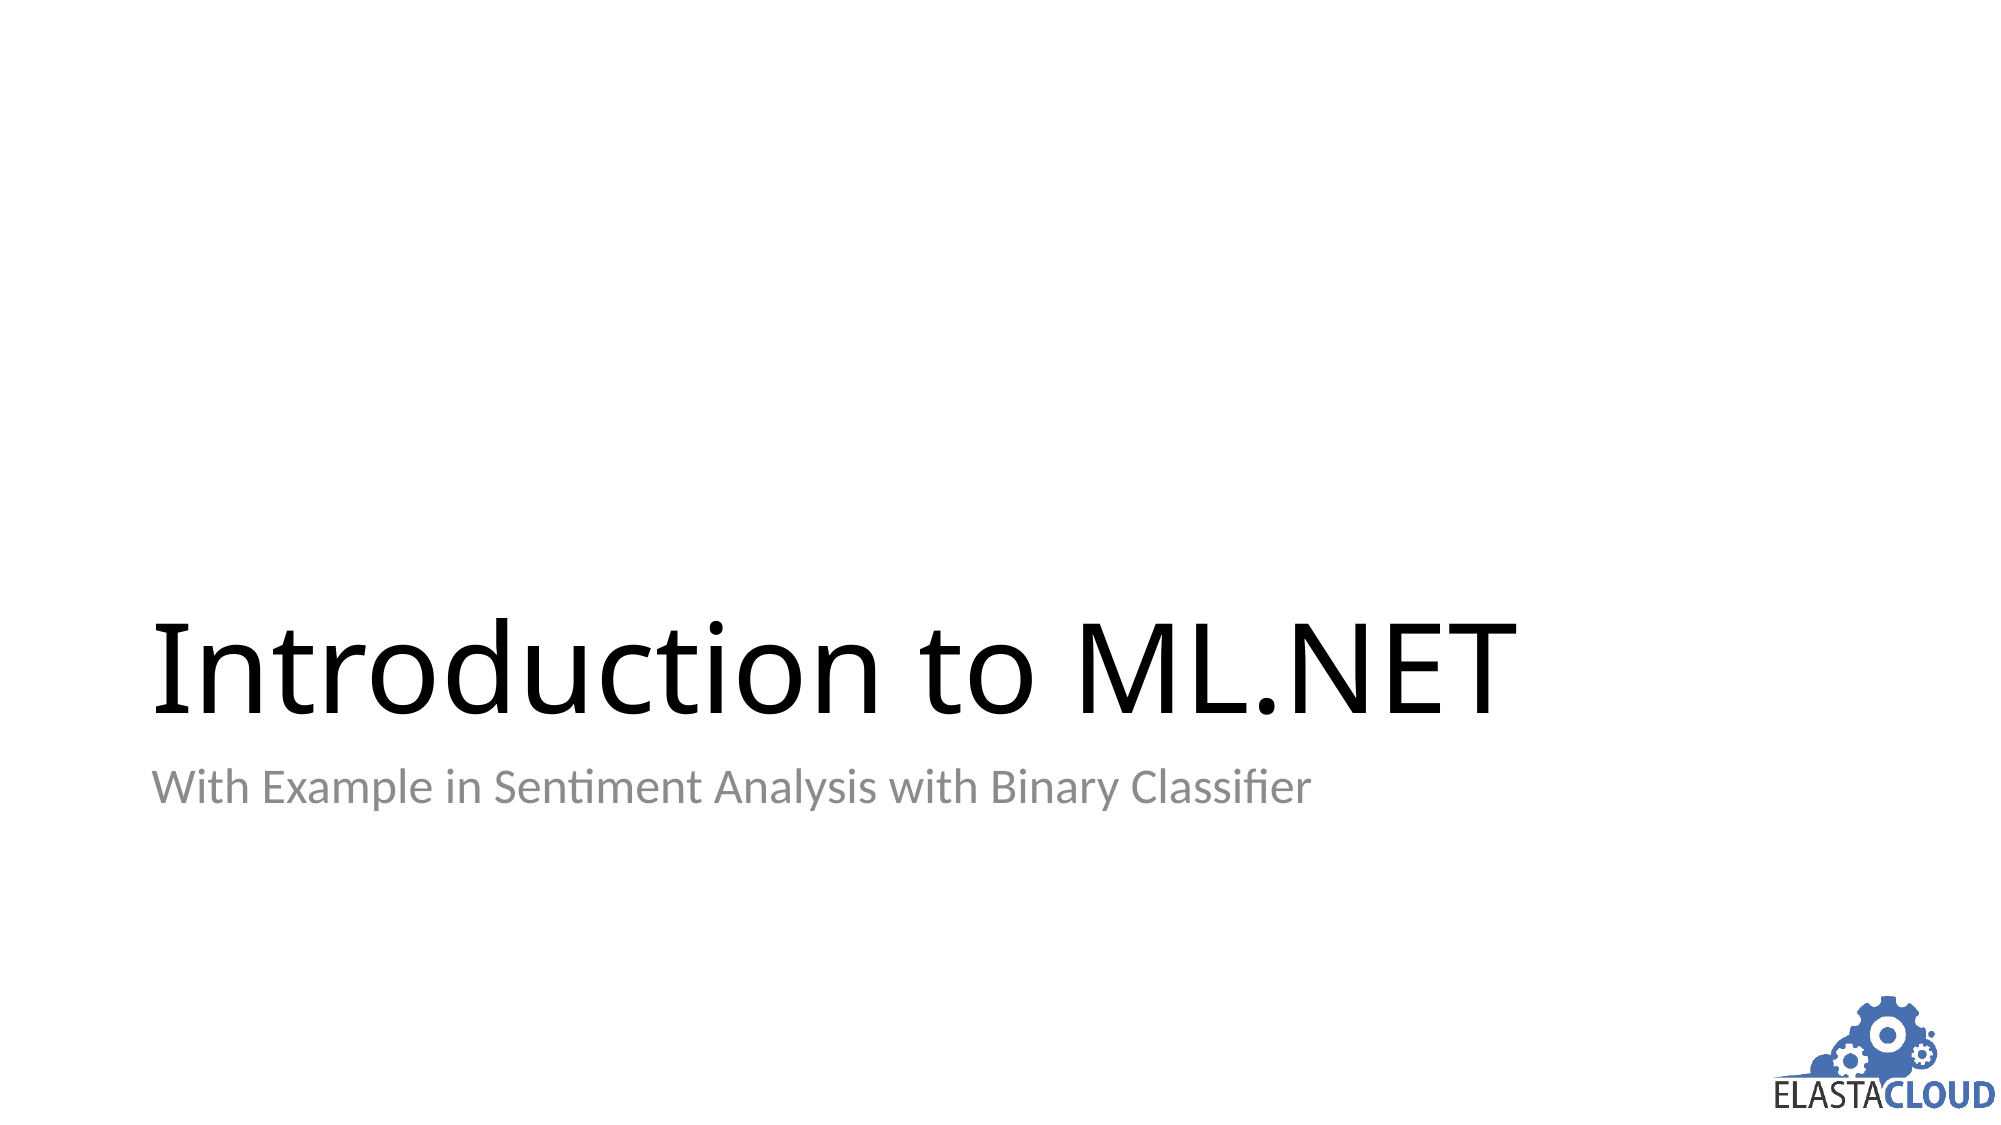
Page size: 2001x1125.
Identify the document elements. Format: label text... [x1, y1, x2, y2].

title Introduction to ML.NET [136, 280, 1862, 749]
picture [1767, 992, 2000, 1116]
list With Example in Sentiment Analysis with Binary Classifier [136, 752, 1862, 999]
